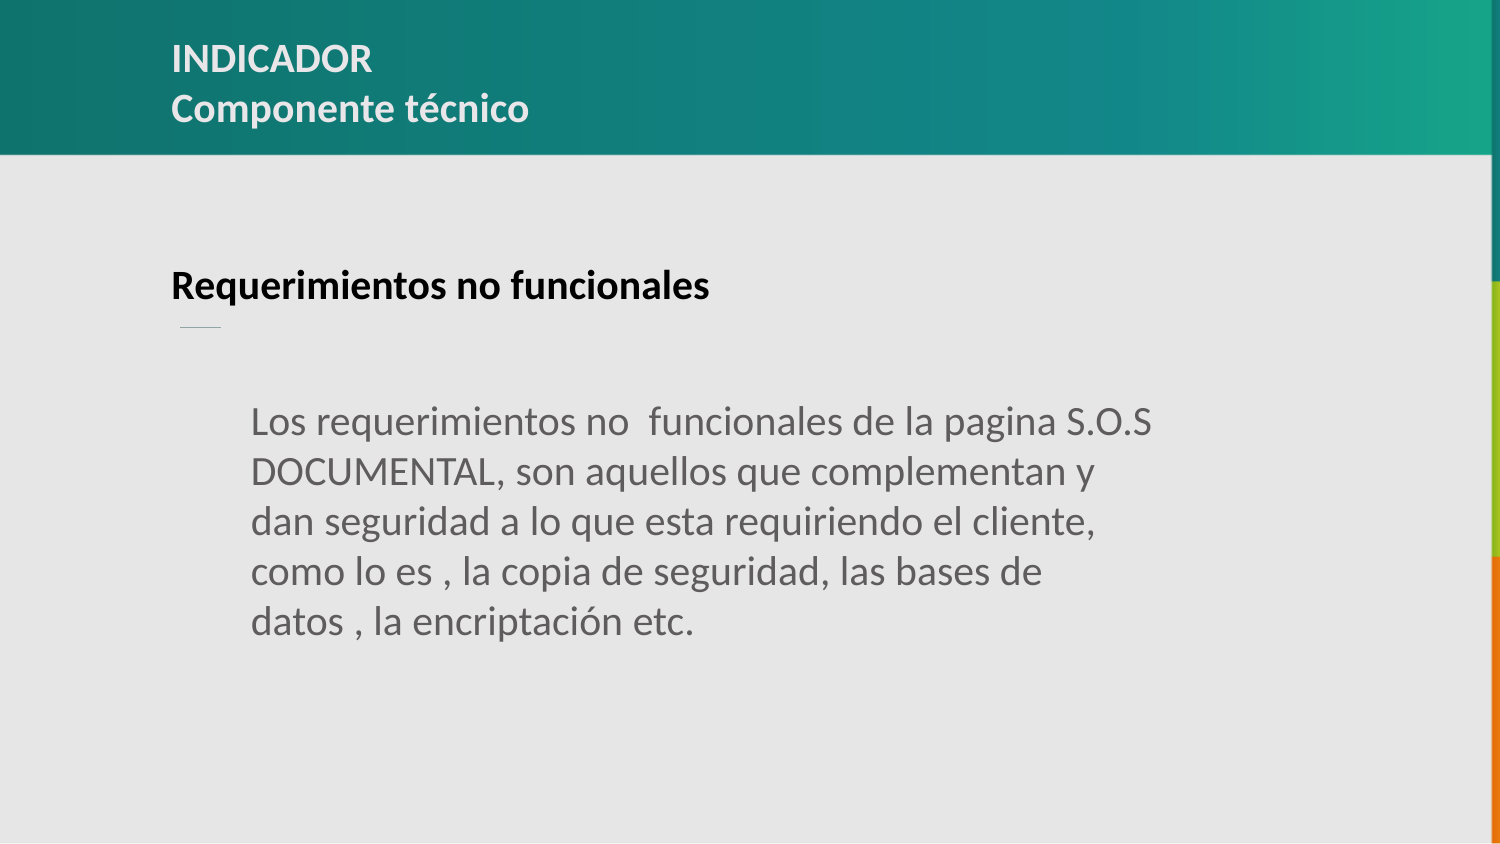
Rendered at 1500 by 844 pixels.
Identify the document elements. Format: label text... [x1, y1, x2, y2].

text_box INDICADOR Componente técnico [156, 23, 582, 140]
text_box [162, 254, 588, 311]
text_box Los requerimientos no funcionales de la pagina S.O.S DOCUMENTAL, son aquellos que complementan y dan seguridad a lo que esta requiriendo el cliente, como lo es , la copia de seguridad, las bases de datos , la encriptación etc. [235, 386, 1176, 686]
picture [0, 0, 1500, 844]
text_box Requerimientos no funcionales [156, 250, 729, 316]
